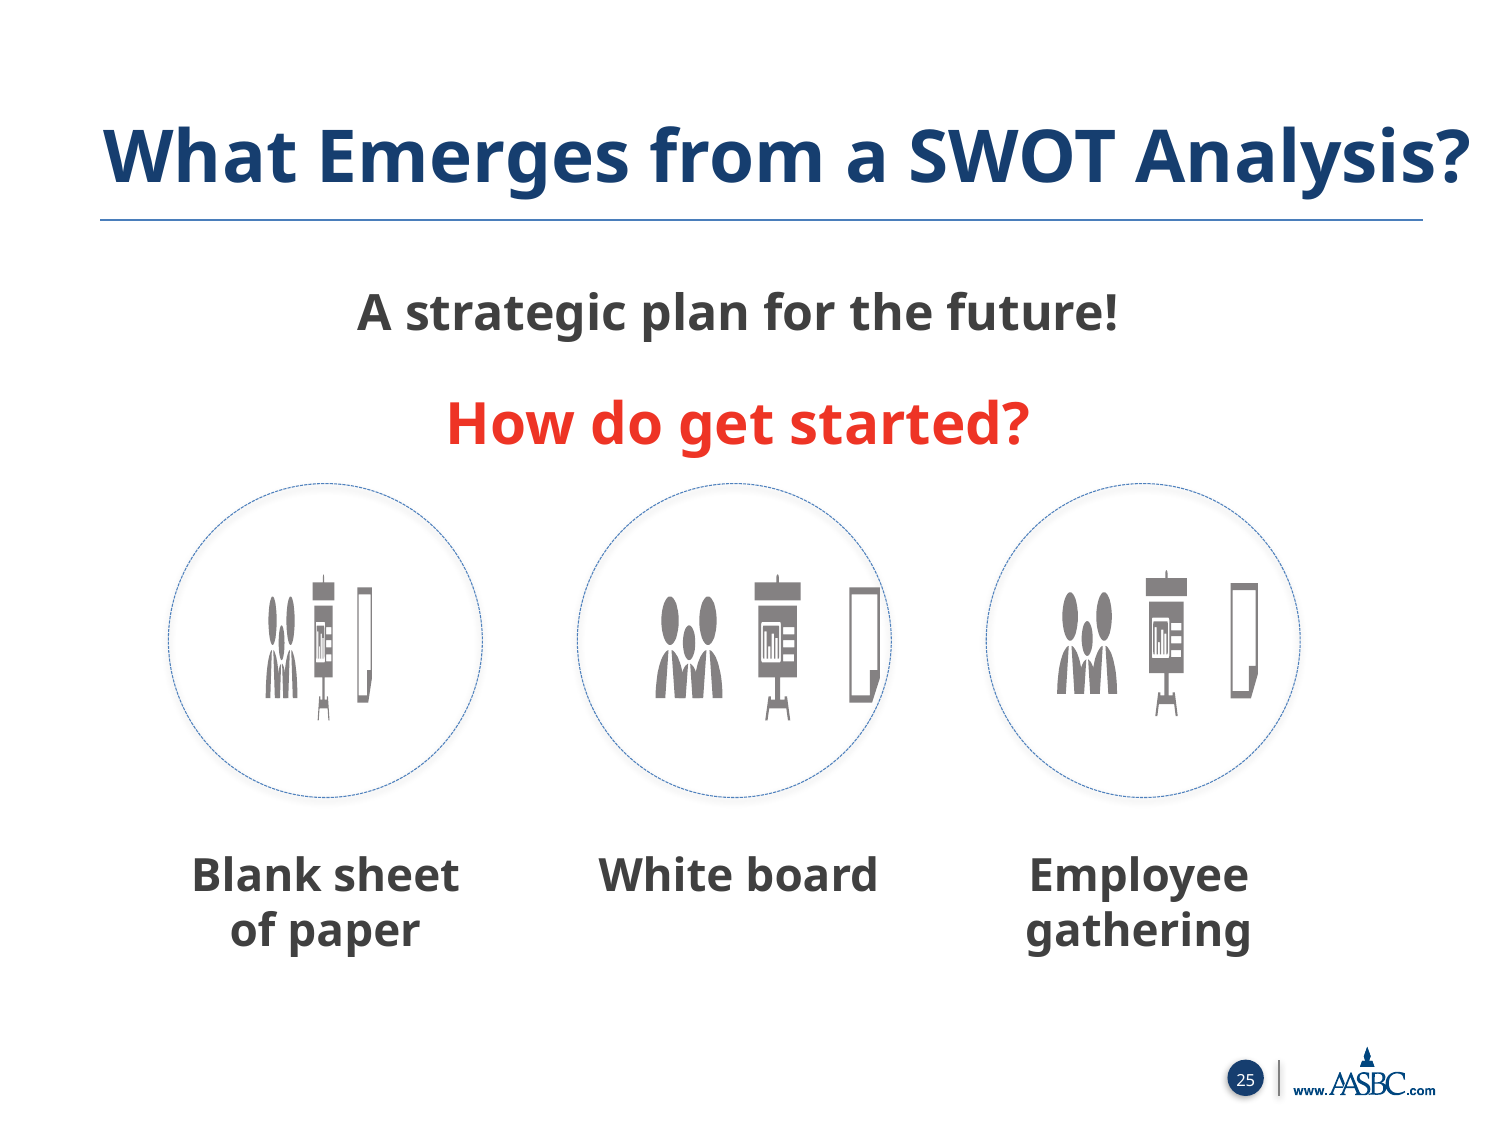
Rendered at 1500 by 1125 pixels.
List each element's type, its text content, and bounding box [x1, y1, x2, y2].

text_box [168, 483, 483, 798]
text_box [577, 483, 892, 798]
text_box What Emerges from a SWOT Analysis? [88, 101, 1500, 256]
text_box Blank sheet of paper [175, 837, 475, 963]
text_box White board [583, 837, 895, 908]
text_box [985, 483, 1301, 798]
text_box Employee gathering [1010, 837, 1268, 963]
text_box A strategic plan for the future! How do get started? [100, 256, 1376, 468]
